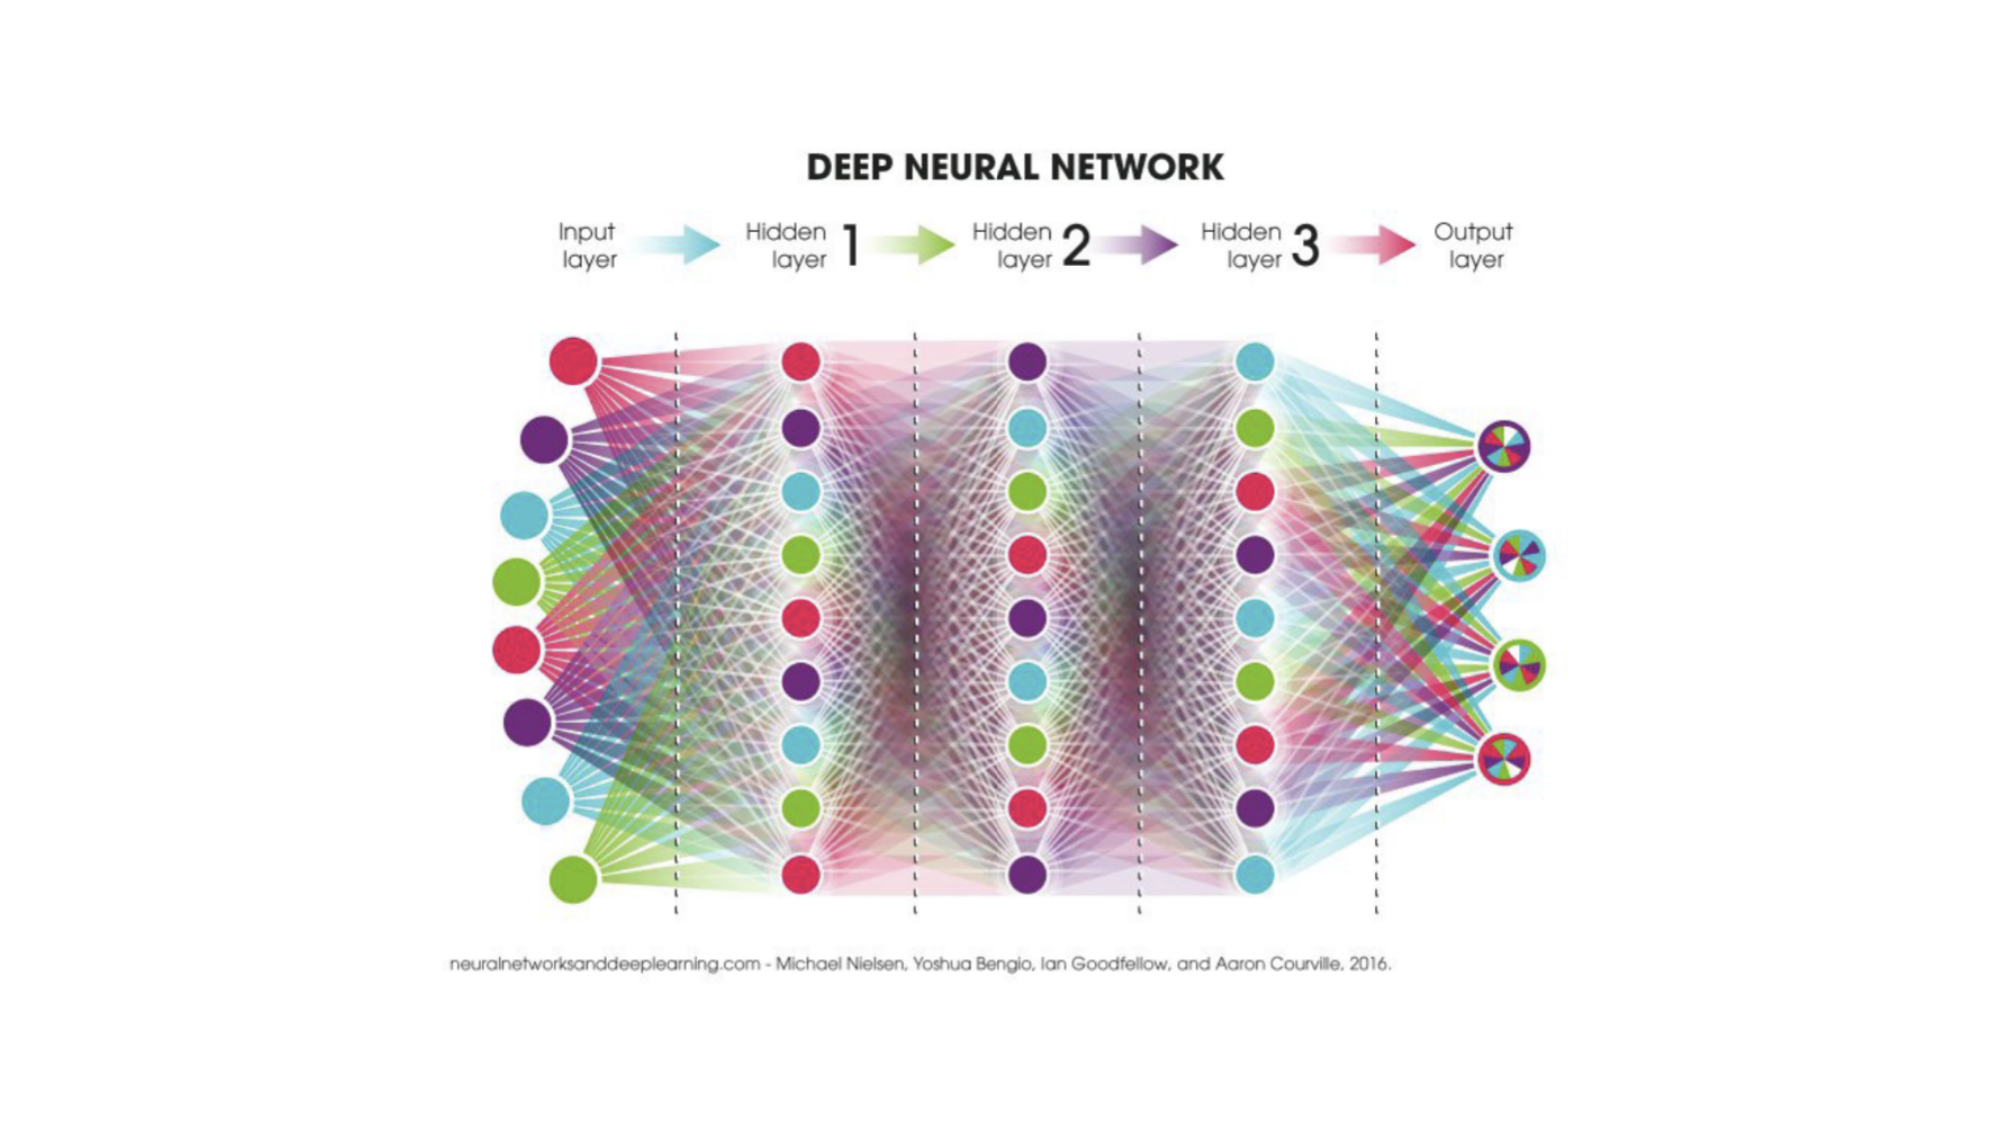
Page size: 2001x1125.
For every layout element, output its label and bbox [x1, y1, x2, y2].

picture [354, 105, 1646, 1020]
